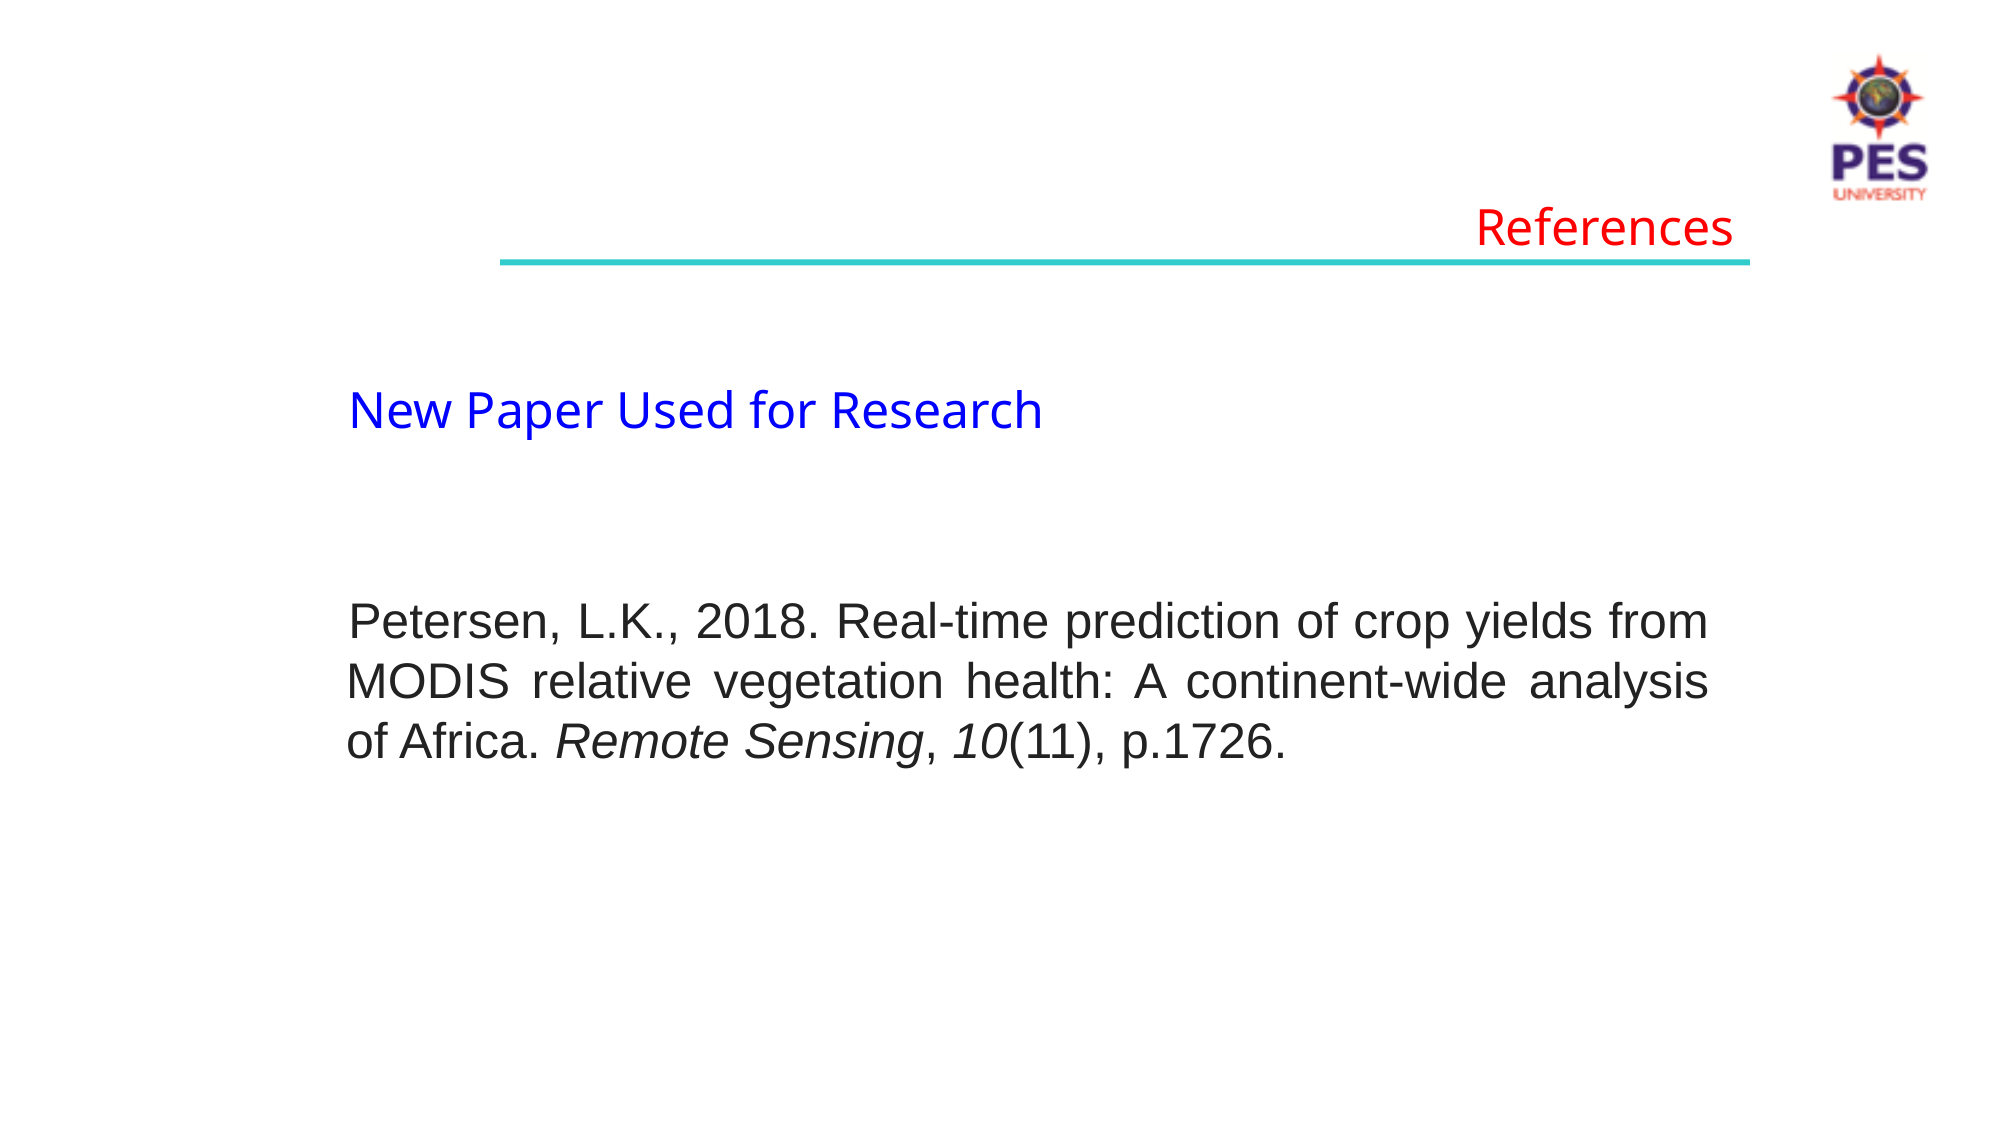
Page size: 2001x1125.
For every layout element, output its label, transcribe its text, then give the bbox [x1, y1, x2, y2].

text_box New Paper Used for Research Petersen, L.K., 2018. Real-time prediction of crop yields from MODIS relative vegetation health: A continent-wide analysis of Africa. Remote Sensing, 10(11), p.1726. [275, 370, 1725, 956]
picture [1827, 49, 1938, 213]
text_box References [474, 187, 1750, 263]
